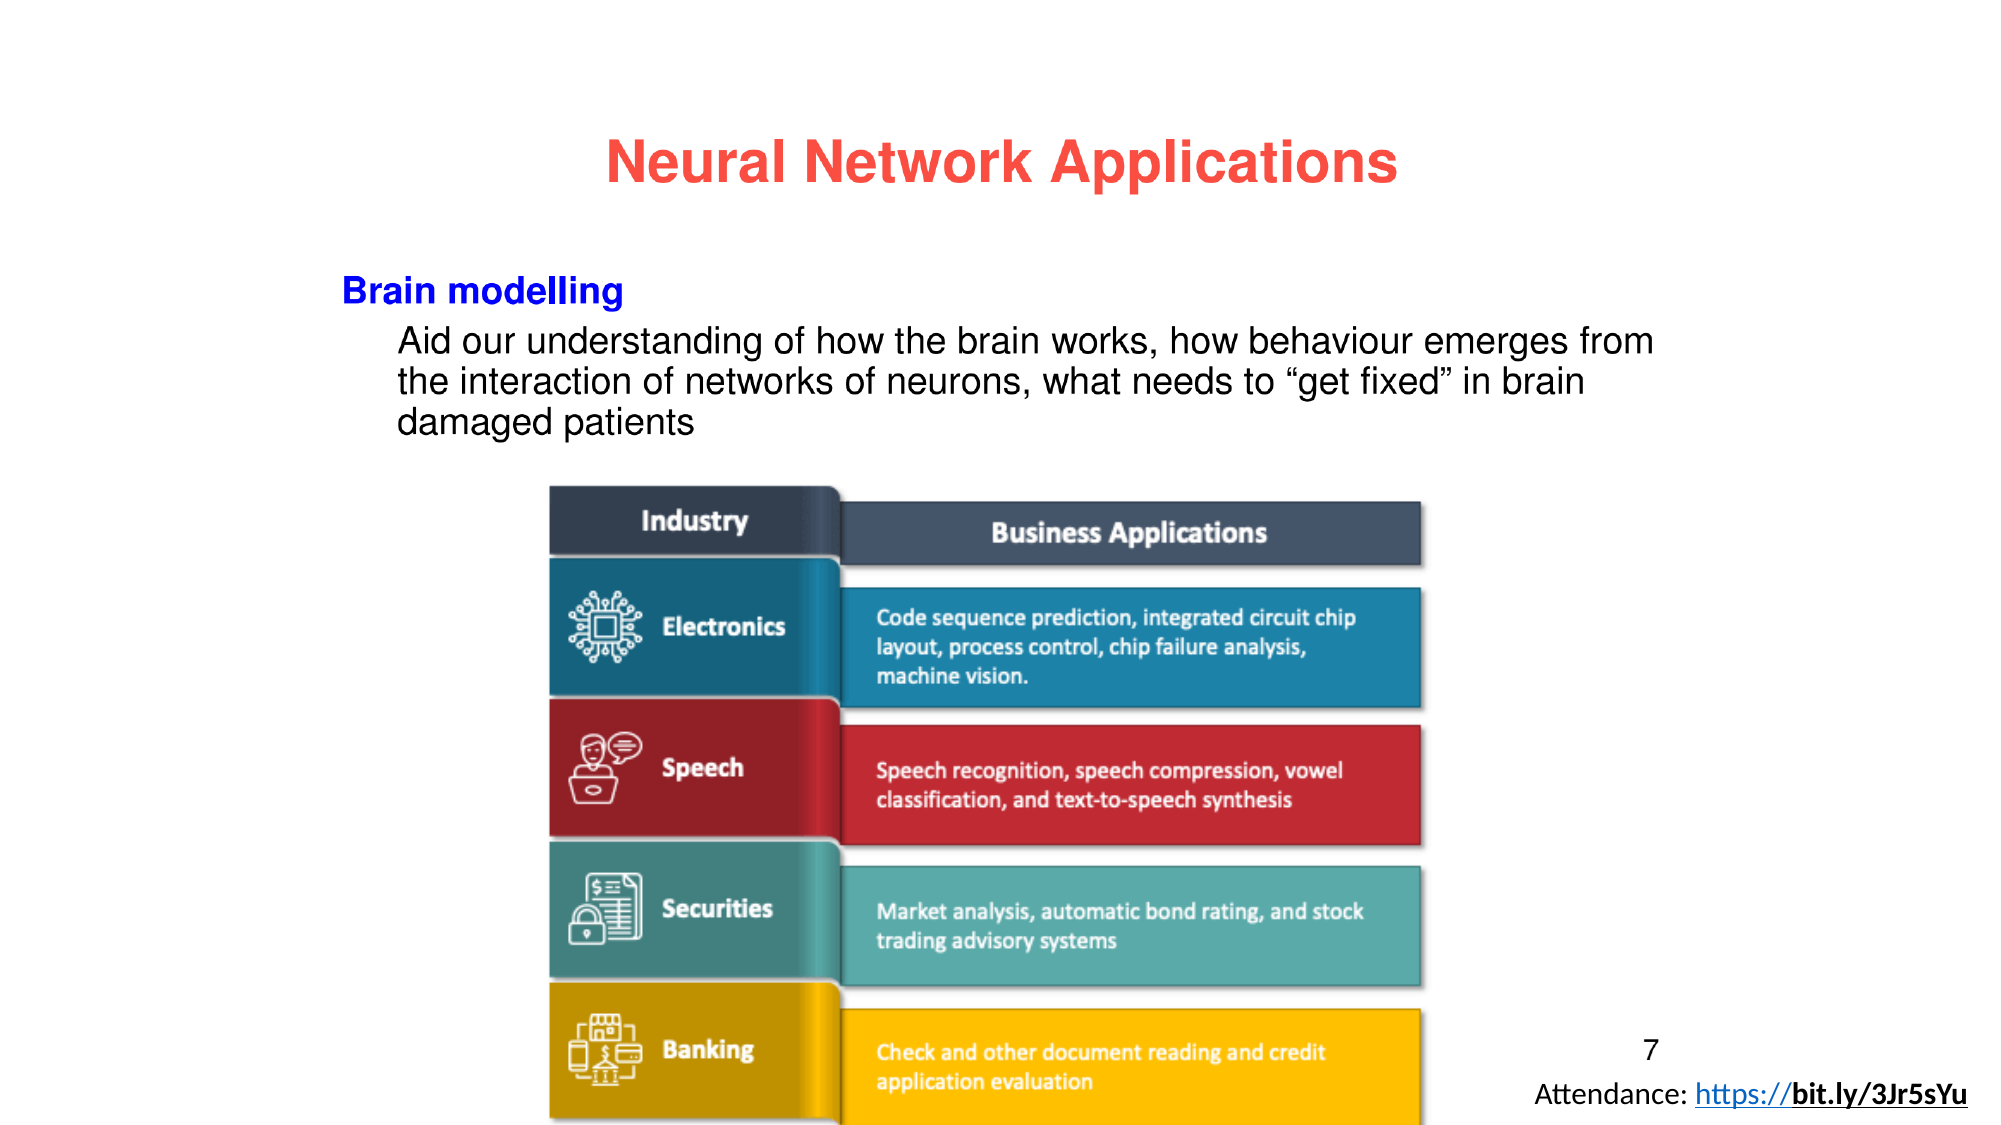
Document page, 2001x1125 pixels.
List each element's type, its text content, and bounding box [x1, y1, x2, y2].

picture [124, 0, 1876, 1125]
text_box Attendance: https://bit.ly/3Jr5sYu [1876, 1065, 1990, 1118]
